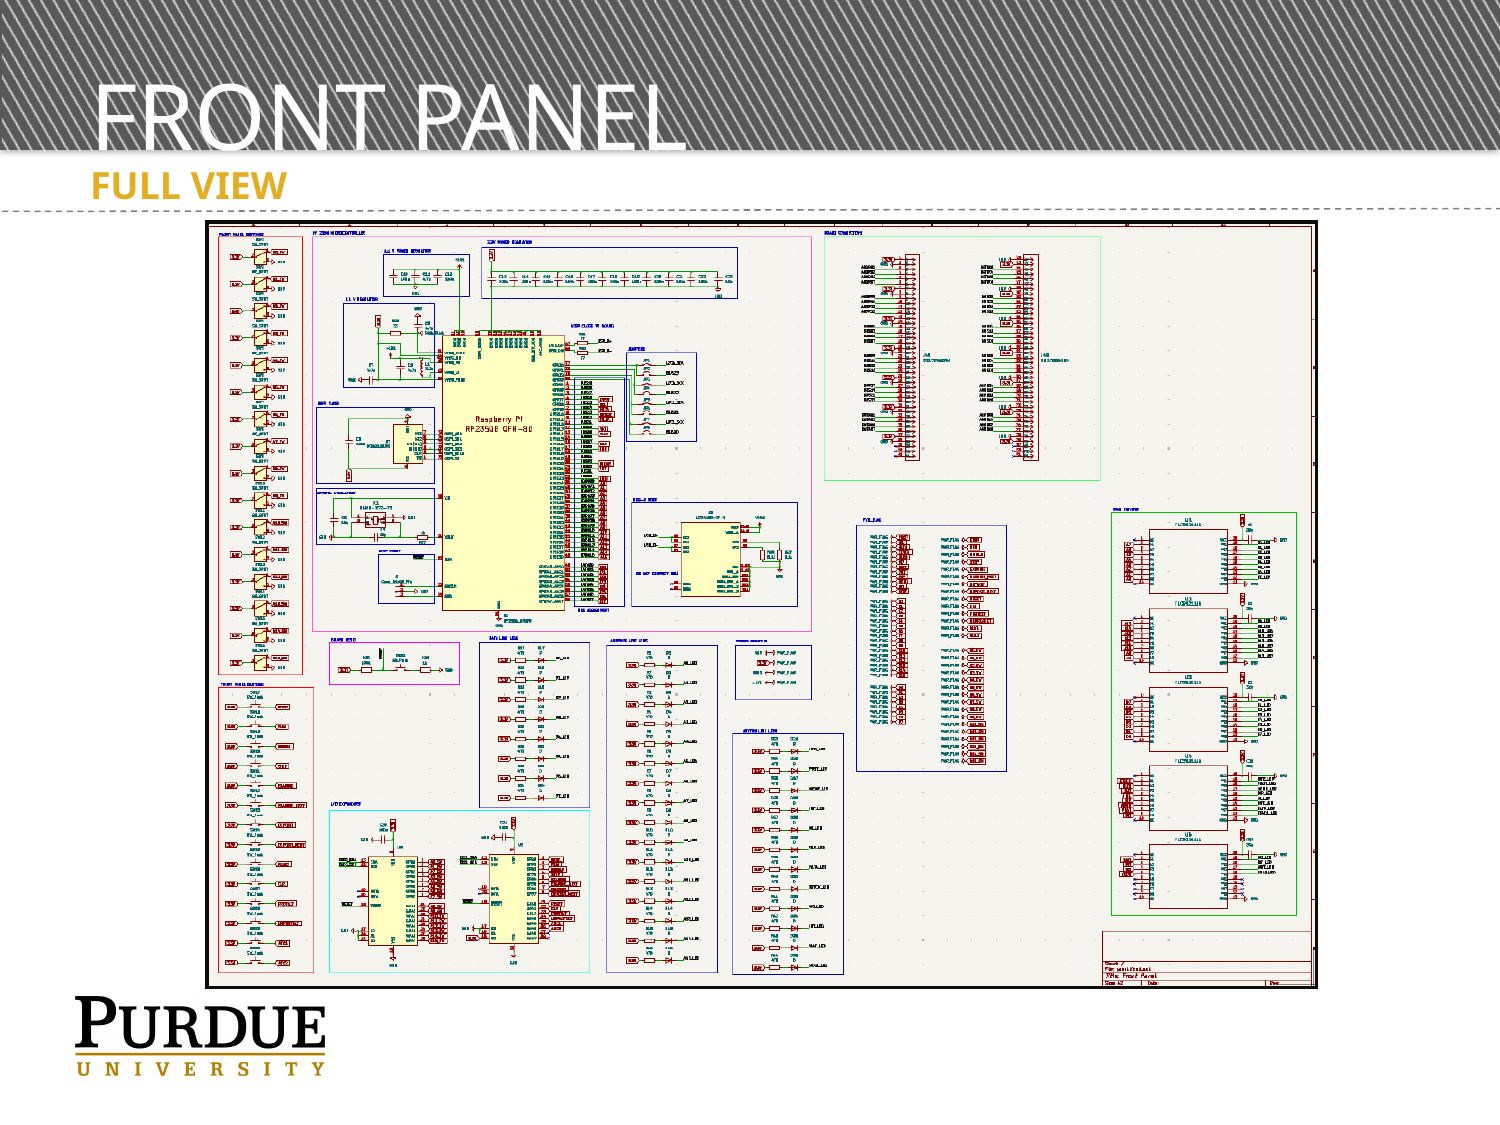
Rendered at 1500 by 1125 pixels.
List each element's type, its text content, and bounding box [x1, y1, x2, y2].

list Full view [75, 154, 1425, 228]
title Front Panel [75, 51, 1427, 175]
picture [75, 996, 325, 1076]
picture [205, 219, 1318, 990]
